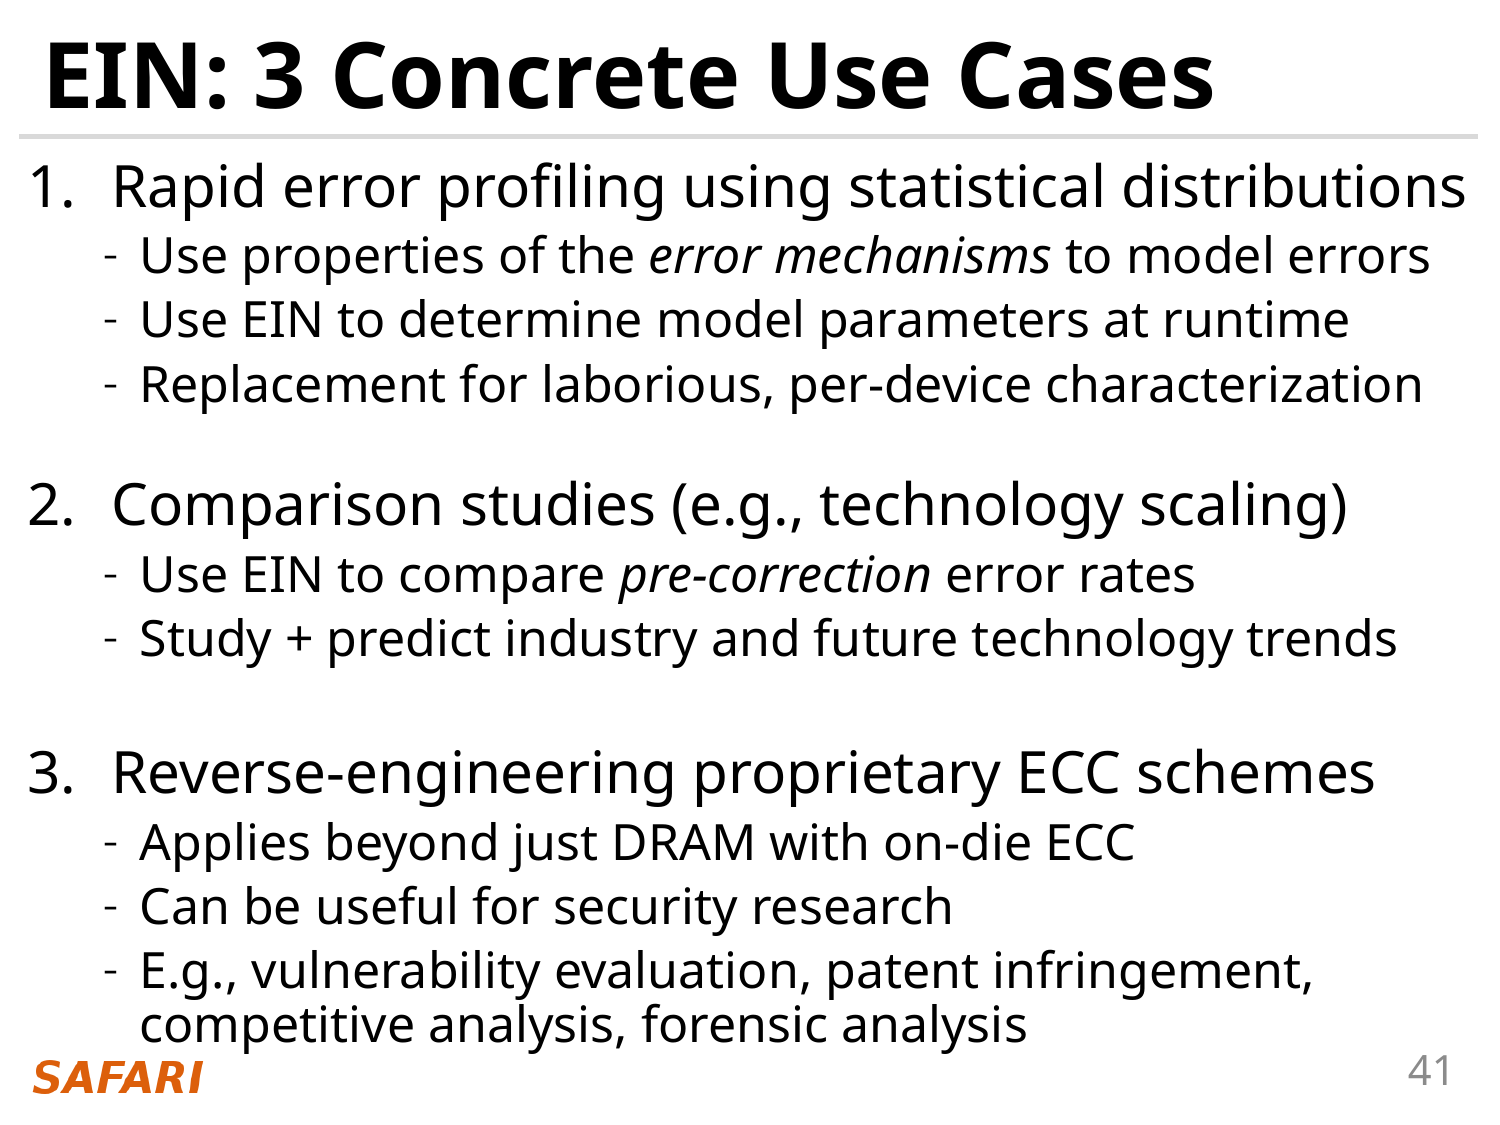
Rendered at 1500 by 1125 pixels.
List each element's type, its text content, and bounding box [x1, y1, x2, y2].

title EIN: 3 Concrete Use Cases [27, 21, 1487, 122]
list Rapid error profiling using statistical distributions Use properties of the error mechanisms to model errors Use EIN to determine model parameters at runtime Replacement for laborious, per-device characterization Comparison studies (e.g., technology scaling) Use EIN to compare pre-correction error rates Study + predict industry and future technology trends Reverse-engineering proprietary ECC schemes Applies beyond just DRAM with on-die ECC Can be useful for security research E.g., vulnerability evaluation, patent infringement, competitive analysis, forensic analysis [12, 149, 1487, 1008]
picture [31, 1051, 209, 1104]
